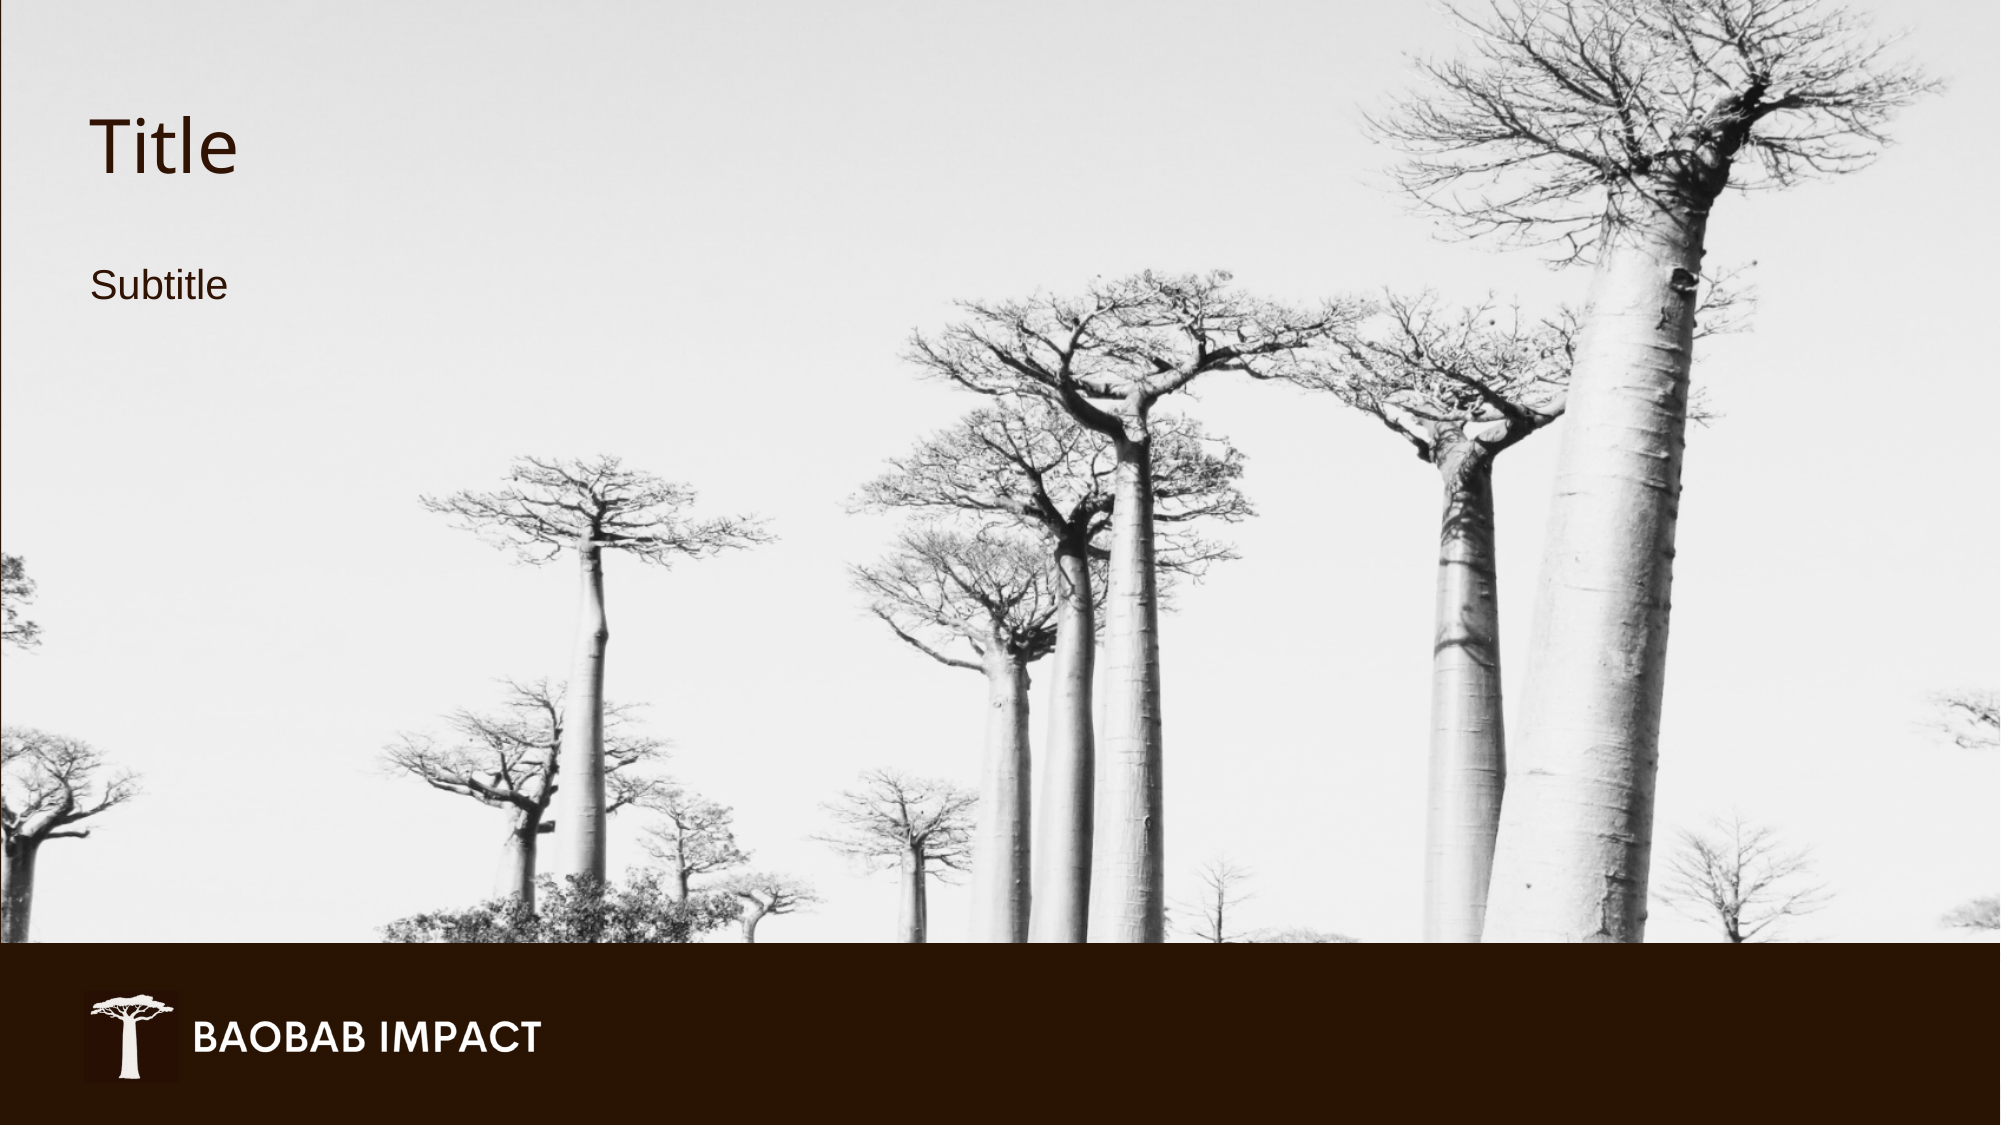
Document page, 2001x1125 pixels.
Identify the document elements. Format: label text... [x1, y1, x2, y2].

picture [76, 985, 549, 1083]
title Title [89, 98, 950, 257]
text_box Subtitle [89, 257, 968, 308]
picture [2, 0, 2001, 1125]
